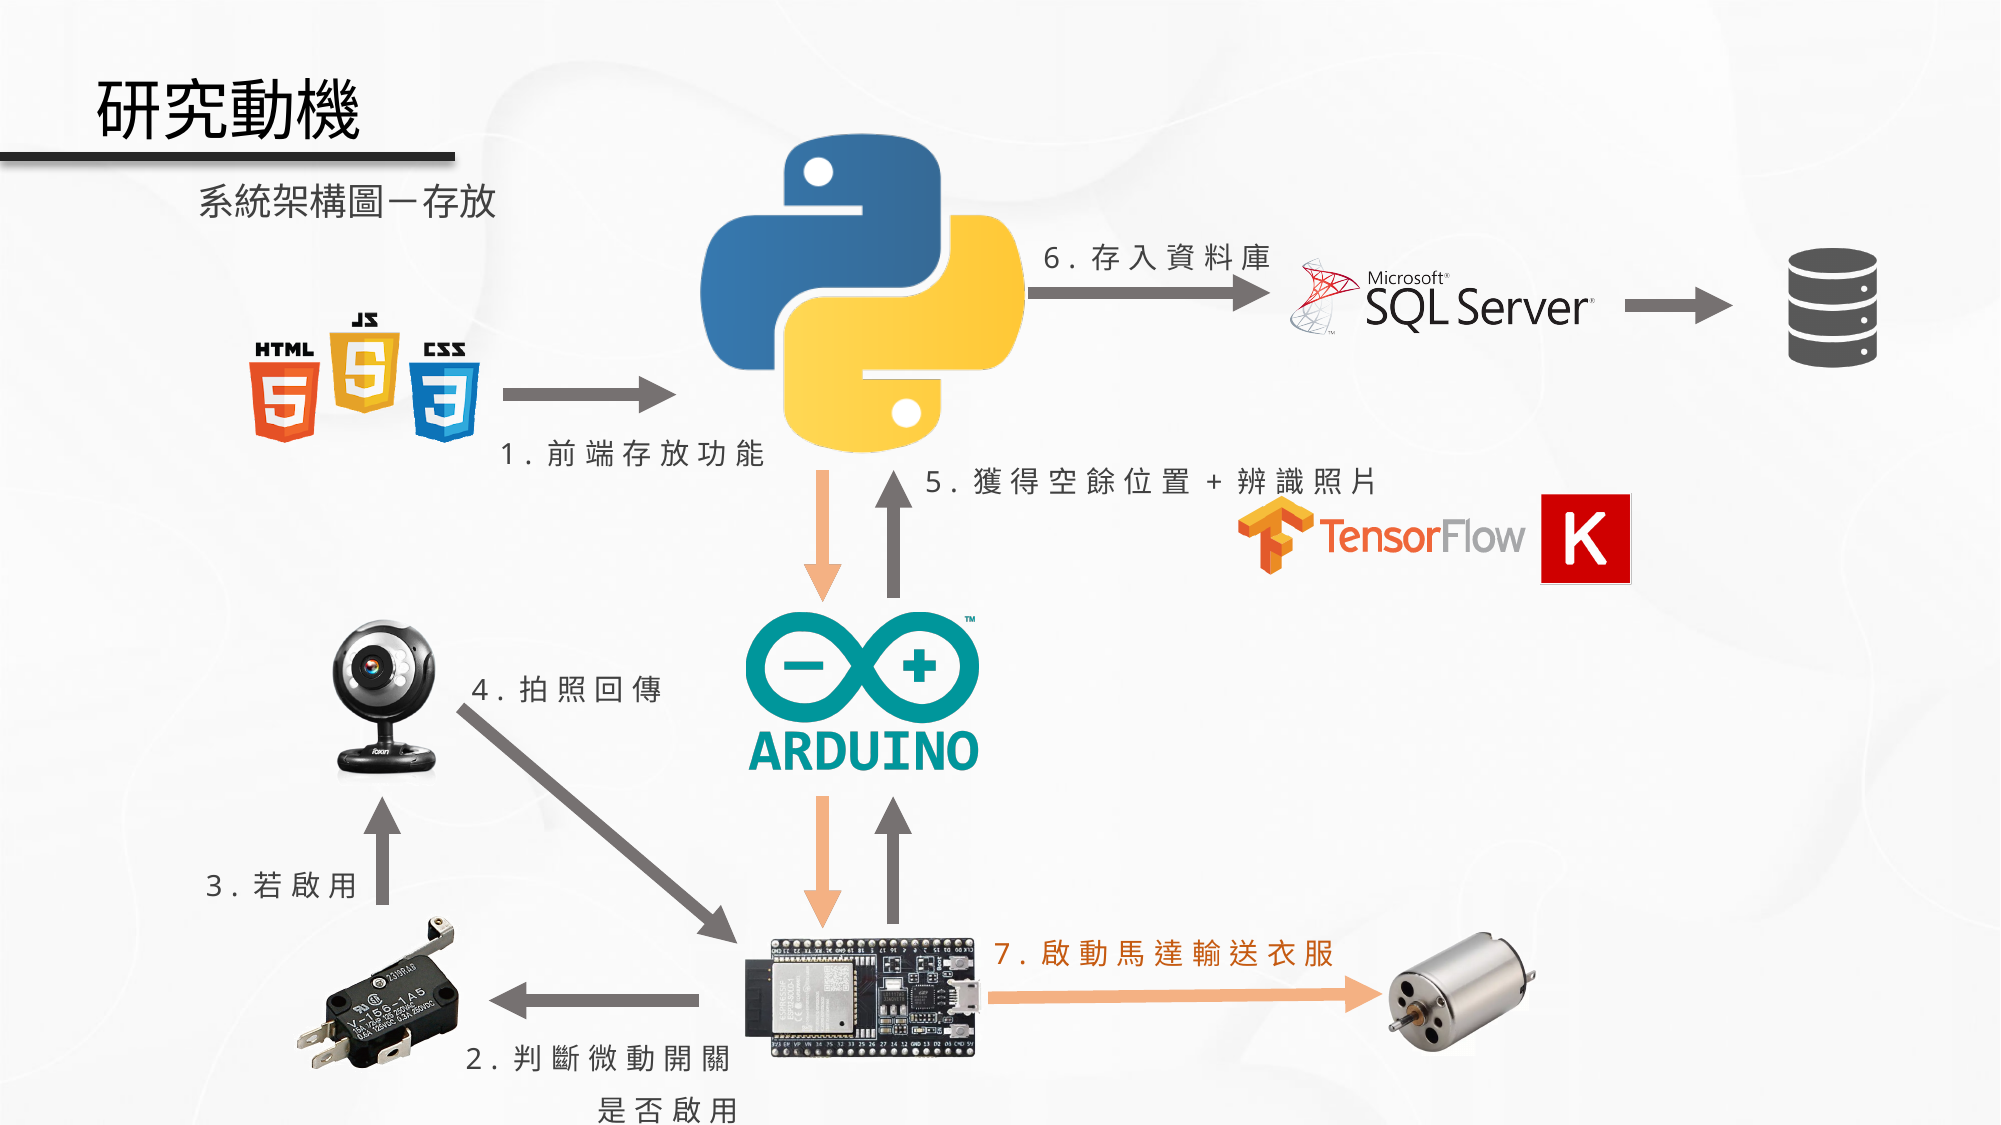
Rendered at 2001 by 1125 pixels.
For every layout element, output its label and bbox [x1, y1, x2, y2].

picture [0, 0, 2000, 1125]
text_box [988, 993, 1383, 998]
text_box [460, 707, 738, 944]
